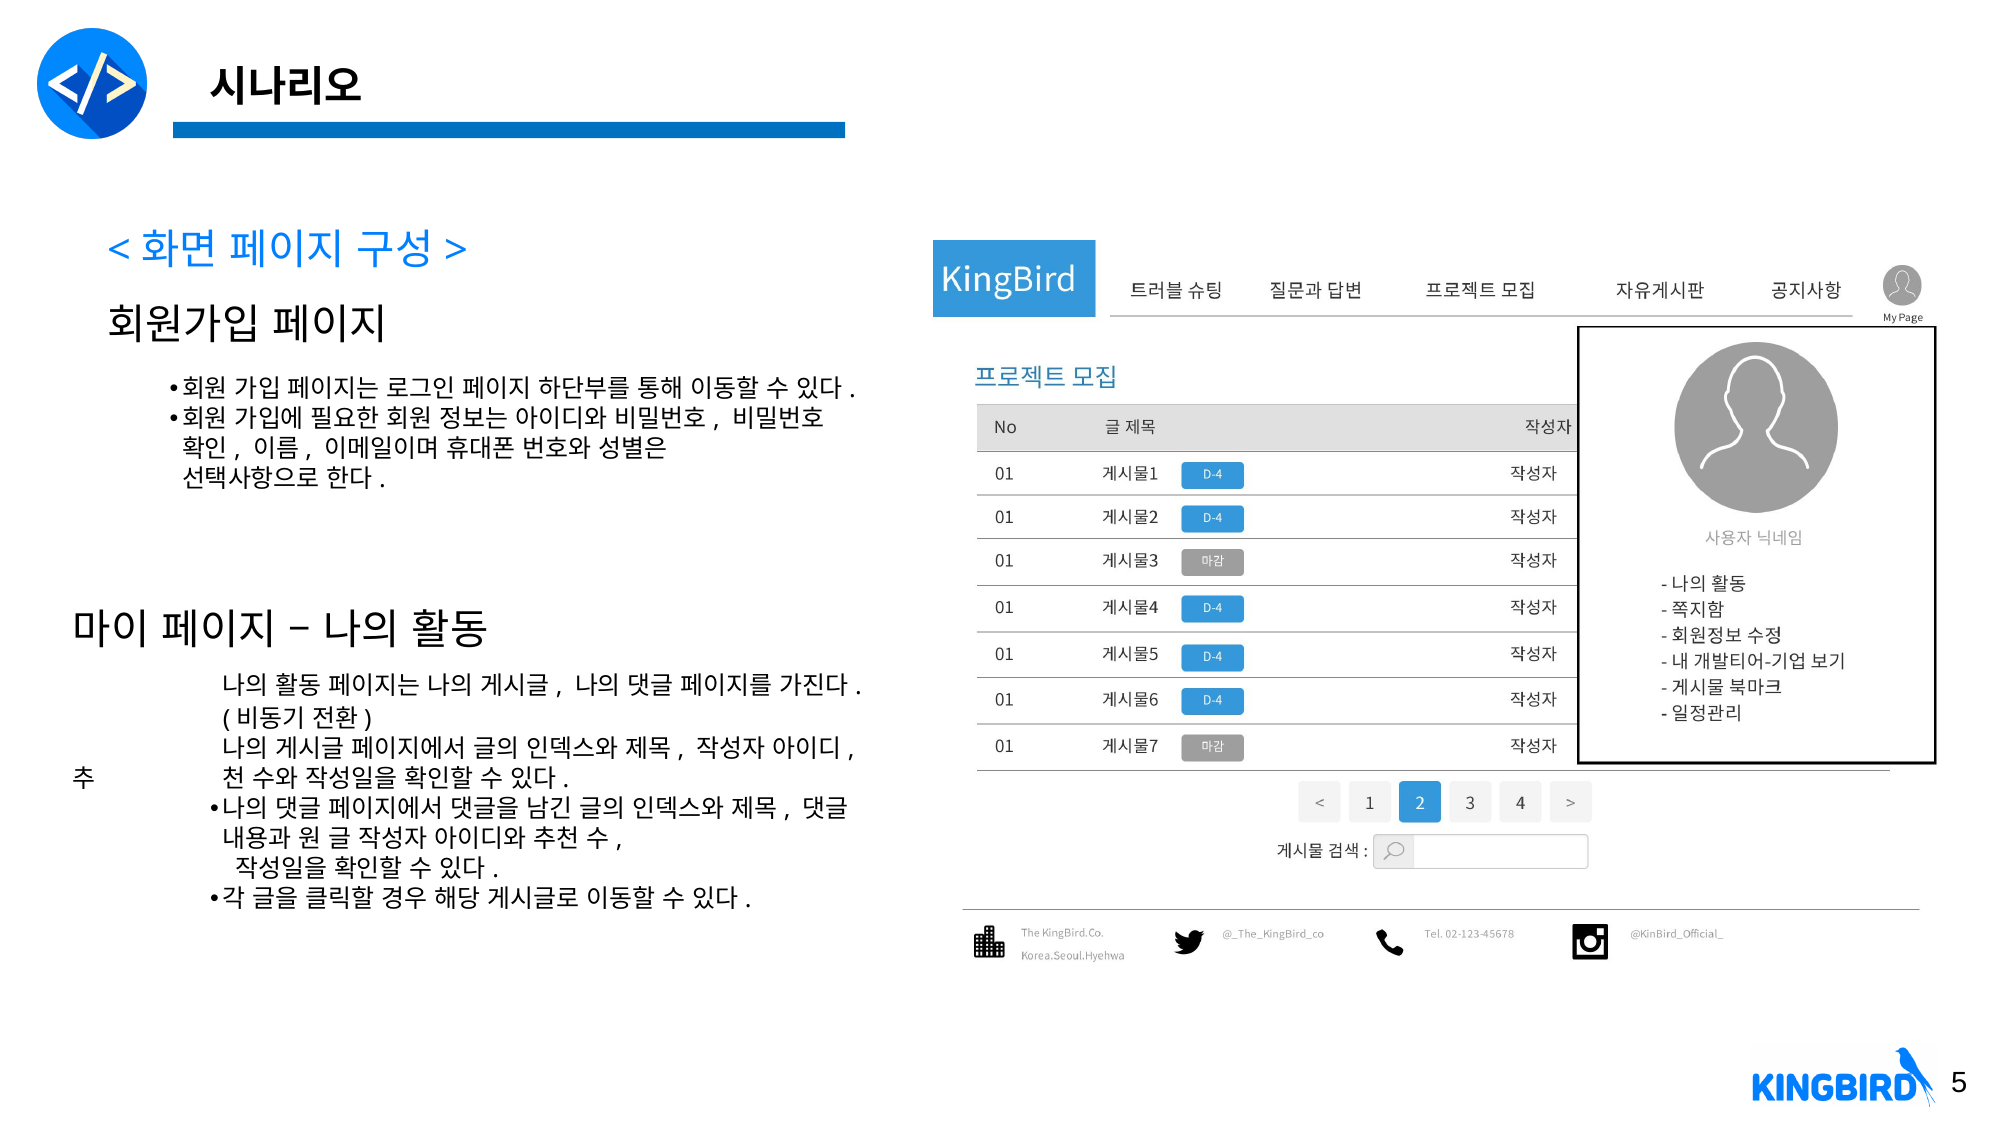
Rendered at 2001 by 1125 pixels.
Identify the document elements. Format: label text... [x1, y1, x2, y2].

text_box 마이 페이지 – 나의 활동 나의 활동 페이지는 나의 게시글, 나의 댓글 페이지를 가진다. (비동기 전환) 나의 게시글 페이지에서 글의 인덱스와 제목, 작성자 아이디, 추 천 수와 작성일을 확인할 수 있다. 나의 댓글 페이지에서 댓글을 남긴 글의 인덱스와 제목, 댓글 내용과 원 글 작성자 아이디와 추천 수, 작성일을 확인할 수 있다. 각 글을 클릭할 경우 해당 게시글로 이동할 수 있다. [57, 595, 885, 1021]
picture [37, 28, 148, 139]
text_box <화면 페이지 구성> 회원가입 페이지 회원 가입 페이지는 로그인 페이지 하단부를 통해 이동할 수 있다. 회원 가입에 필요한 회원 정보는 아이디와 비밀번호, 비밀번호 확인, 이름, 이메일이며 휴대폰 번호와 성별은 선택사항으로 한다. [92, 190, 874, 501]
text_box 시나리오 [194, 51, 450, 117]
text_box [173, 121, 846, 139]
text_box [1750, 1043, 1986, 1107]
picture [933, 240, 1957, 988]
